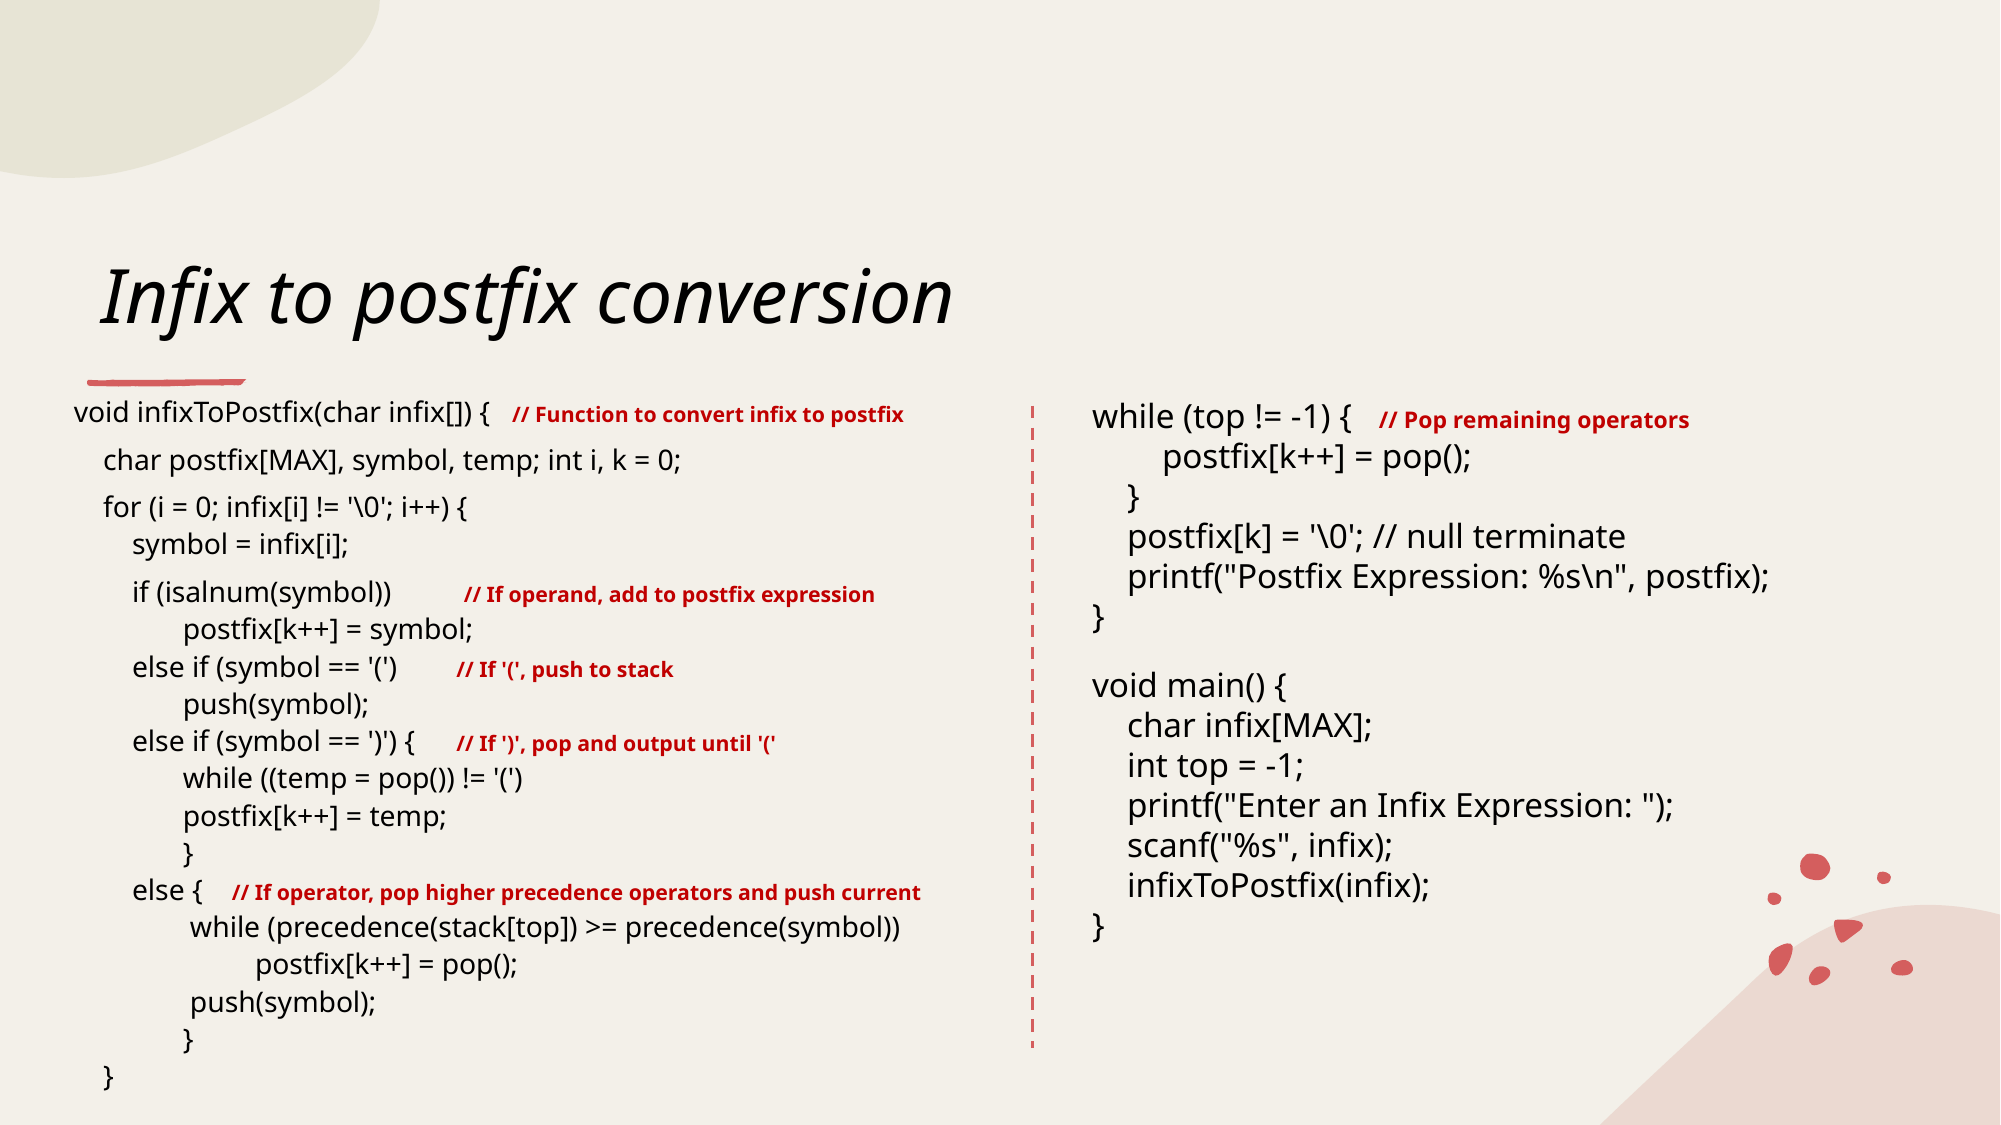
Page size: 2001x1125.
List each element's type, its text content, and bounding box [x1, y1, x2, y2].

title Infix to postfix conversion [86, 129, 1740, 347]
list void infixToPostfix(char infix[]) { // Function to convert infix to postfix char postfix[MAX], symbol, temp; int i, k = 0; for (i = 0; infix[i] != '\0'; i++) { symbol = infix[i]; if (isalnum(symbol)) // If operand, add to postfix expression postfix[k++] = symbol; else if (symbol == '(') // If '(', push to stack push(symbol); else if (symbol == ')') { // If ')', pop and output until '(' while ((temp = pop()) != '(') postfix[k++] = temp; } else { // If operator, pop higher precedence operators and push current while (precedence(stack[top]) >= precedence(symbol)) postfix[k++] = pop(); push(symbol); } } [59, 382, 1031, 1114]
text_box while (top != -1) { // Pop remaining operators postfix[k++] = pop(); } postfix[k] = '\0'; // null terminate printf("Postfix Expression: %s\n", postfix); } void main() { char infix[MAX]; int top = -1; printf("Enter an Infix Expression: "); scanf("%s", infix); infixToPostfix(infix); } [1077, 387, 1856, 992]
